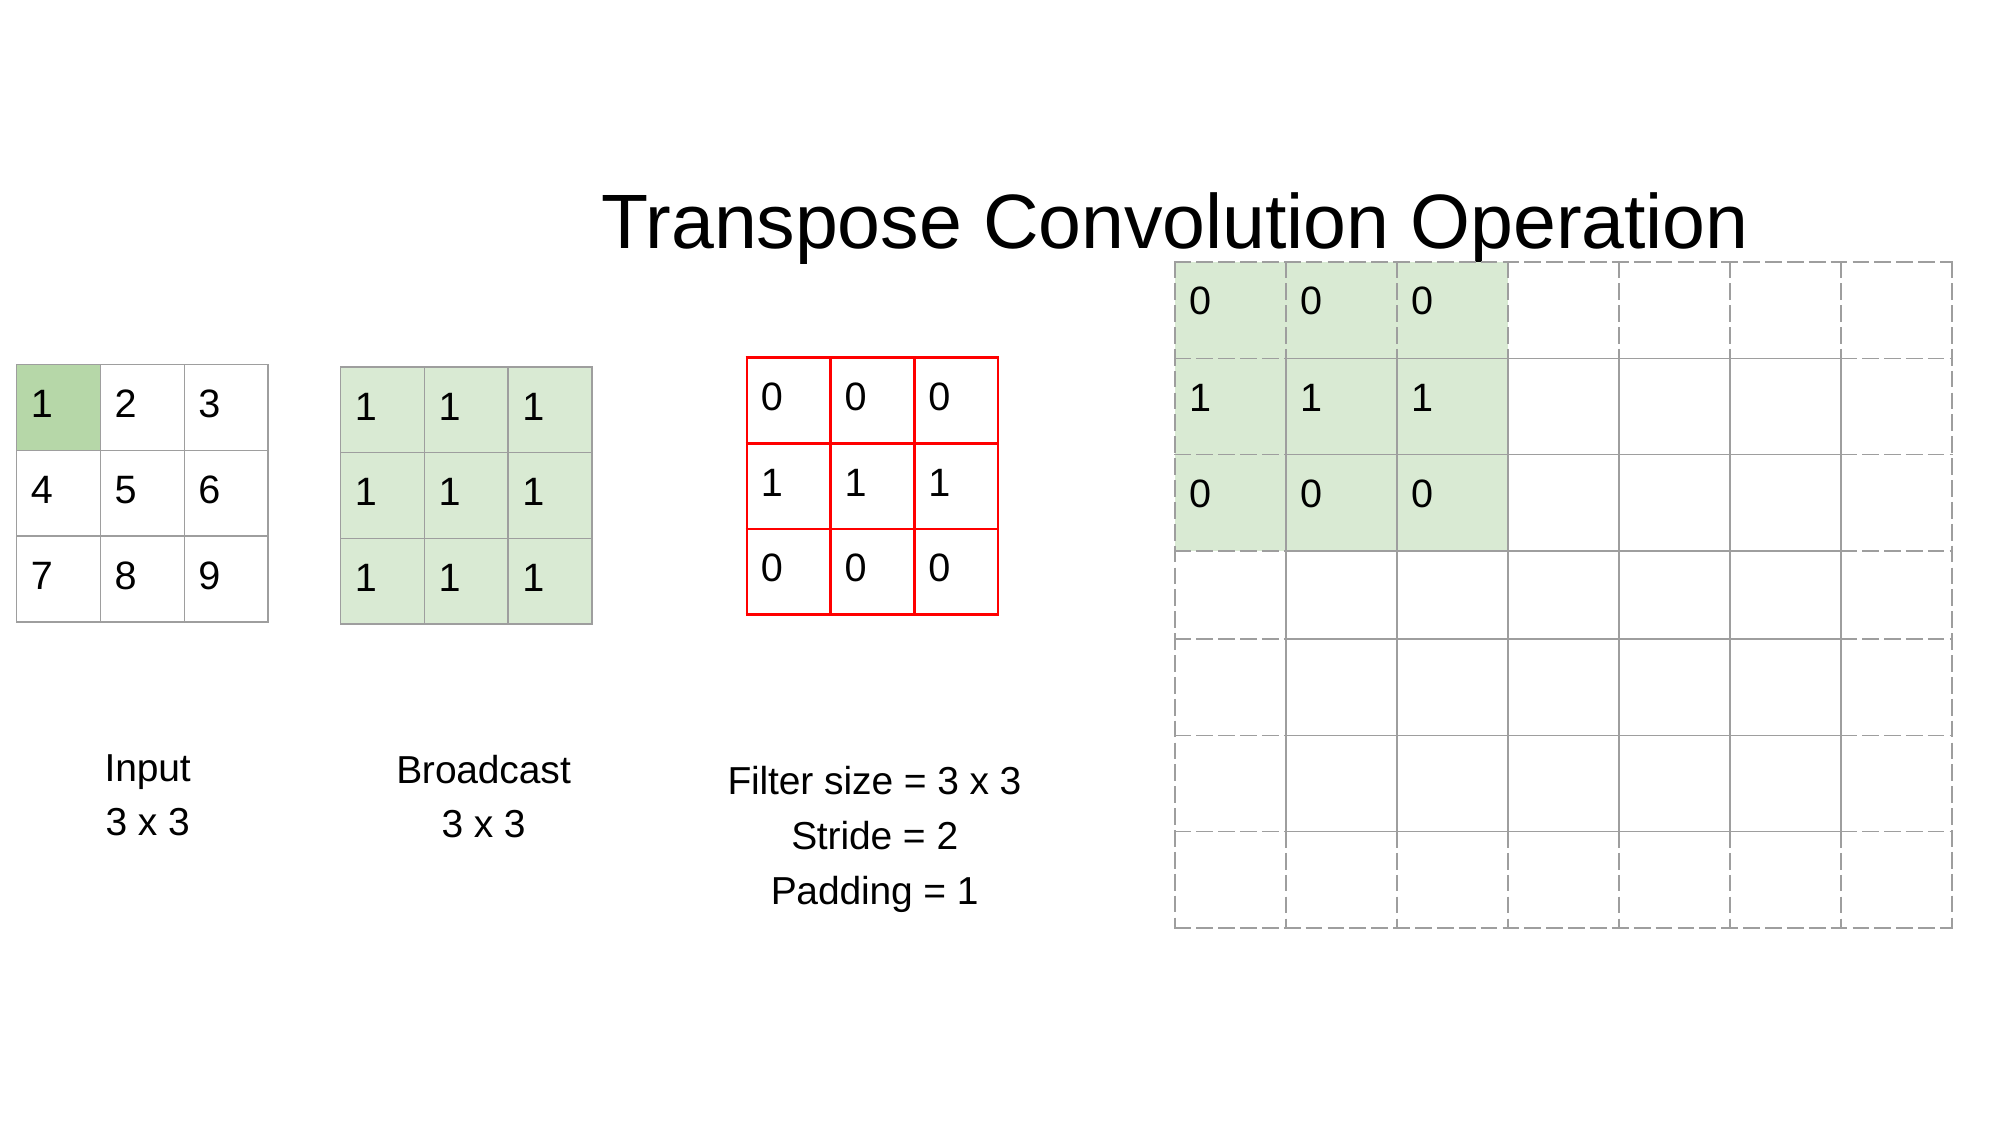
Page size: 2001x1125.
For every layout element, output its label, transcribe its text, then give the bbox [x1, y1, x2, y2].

table_header 0 [748, 359, 829, 442]
table_cell [1286, 832, 1397, 928]
table_cell [1509, 640, 1618, 735]
table_cell 8 [101, 537, 184, 621]
table_cell 0 [916, 530, 997, 613]
table_cell 1 [509, 453, 591, 538]
table_cell 1 [1175, 358, 1285, 455]
table_cell 0 [1287, 455, 1396, 550]
table_cell [1620, 455, 1729, 550]
table_cell 1 [916, 445, 997, 528]
table_header 0 [1286, 262, 1397, 358]
table_cell [1842, 551, 1952, 639]
table_header [1730, 262, 1841, 358]
table_cell [1620, 359, 1729, 454]
table_cell [1842, 735, 1952, 832]
text_box Filter size = 3 x 3 Stride = 2 Padding = 1 [724, 744, 1025, 912]
table_header 1 [17, 365, 100, 450]
table_cell 1 [341, 453, 424, 538]
table_cell [1175, 832, 1286, 928]
table_cell [1175, 735, 1285, 832]
table_cell 1 [748, 445, 829, 528]
table_header 2 [101, 365, 184, 450]
table_cell [1620, 736, 1729, 831]
text_box Input 3 x 3 [101, 729, 194, 844]
table_cell 7 [17, 537, 100, 621]
table_cell [1398, 640, 1507, 735]
table_cell 0 [1398, 455, 1507, 550]
table_cell [1509, 736, 1618, 831]
table_header 1 [425, 368, 507, 452]
table_header 0 [1175, 262, 1286, 358]
table_cell [1731, 736, 1840, 831]
table_cell [1842, 455, 1952, 551]
table_cell 1 [1287, 359, 1396, 454]
table_cell 5 [101, 451, 184, 535]
table_cell [1397, 832, 1508, 928]
table_cell 4 [17, 451, 100, 535]
table_cell 1 [425, 539, 507, 623]
table_header 1 [341, 368, 424, 452]
title Transpose Convolution Operation [183, 120, 2000, 312]
table_cell [1398, 736, 1507, 831]
table_cell [1175, 551, 1285, 639]
table_cell [1287, 640, 1396, 735]
table_header 0 [916, 359, 997, 442]
table_header 0 [832, 359, 913, 442]
table_cell [1731, 552, 1840, 638]
table_cell [1842, 358, 1952, 455]
table_cell [1287, 736, 1396, 831]
table_cell [1287, 552, 1396, 638]
table_cell [1398, 552, 1507, 638]
table_header [1841, 262, 1952, 358]
table_cell [1841, 832, 1952, 928]
table_cell [1731, 640, 1840, 735]
table_cell [1842, 639, 1952, 735]
table_cell [1620, 552, 1729, 638]
table_cell 1 [341, 539, 424, 623]
text_box Broadcast 3 x 3 [393, 731, 575, 846]
table_cell 0 [748, 530, 829, 613]
table_cell [1730, 832, 1841, 928]
table_cell 1 [832, 445, 913, 528]
table_cell [1175, 639, 1285, 735]
table_cell [1509, 359, 1618, 454]
table_cell [1731, 359, 1840, 454]
table_cell [1508, 832, 1619, 928]
table_header [1508, 262, 1619, 358]
table_cell 1 [1398, 359, 1507, 454]
table_cell 0 [832, 530, 913, 613]
table_cell 1 [509, 539, 591, 623]
table_cell 0 [1175, 455, 1285, 551]
table_cell [1620, 640, 1729, 735]
table_header 0 [1397, 262, 1508, 358]
table_cell 6 [185, 451, 267, 535]
table_header 3 [185, 365, 267, 450]
table_header [1619, 262, 1730, 358]
table_cell [1509, 552, 1618, 638]
table_cell 1 [425, 453, 507, 538]
table_cell [1509, 455, 1618, 550]
table_cell [1731, 455, 1840, 550]
table_header 1 [509, 368, 591, 452]
table_cell [1619, 832, 1730, 928]
table_cell 9 [185, 537, 267, 621]
